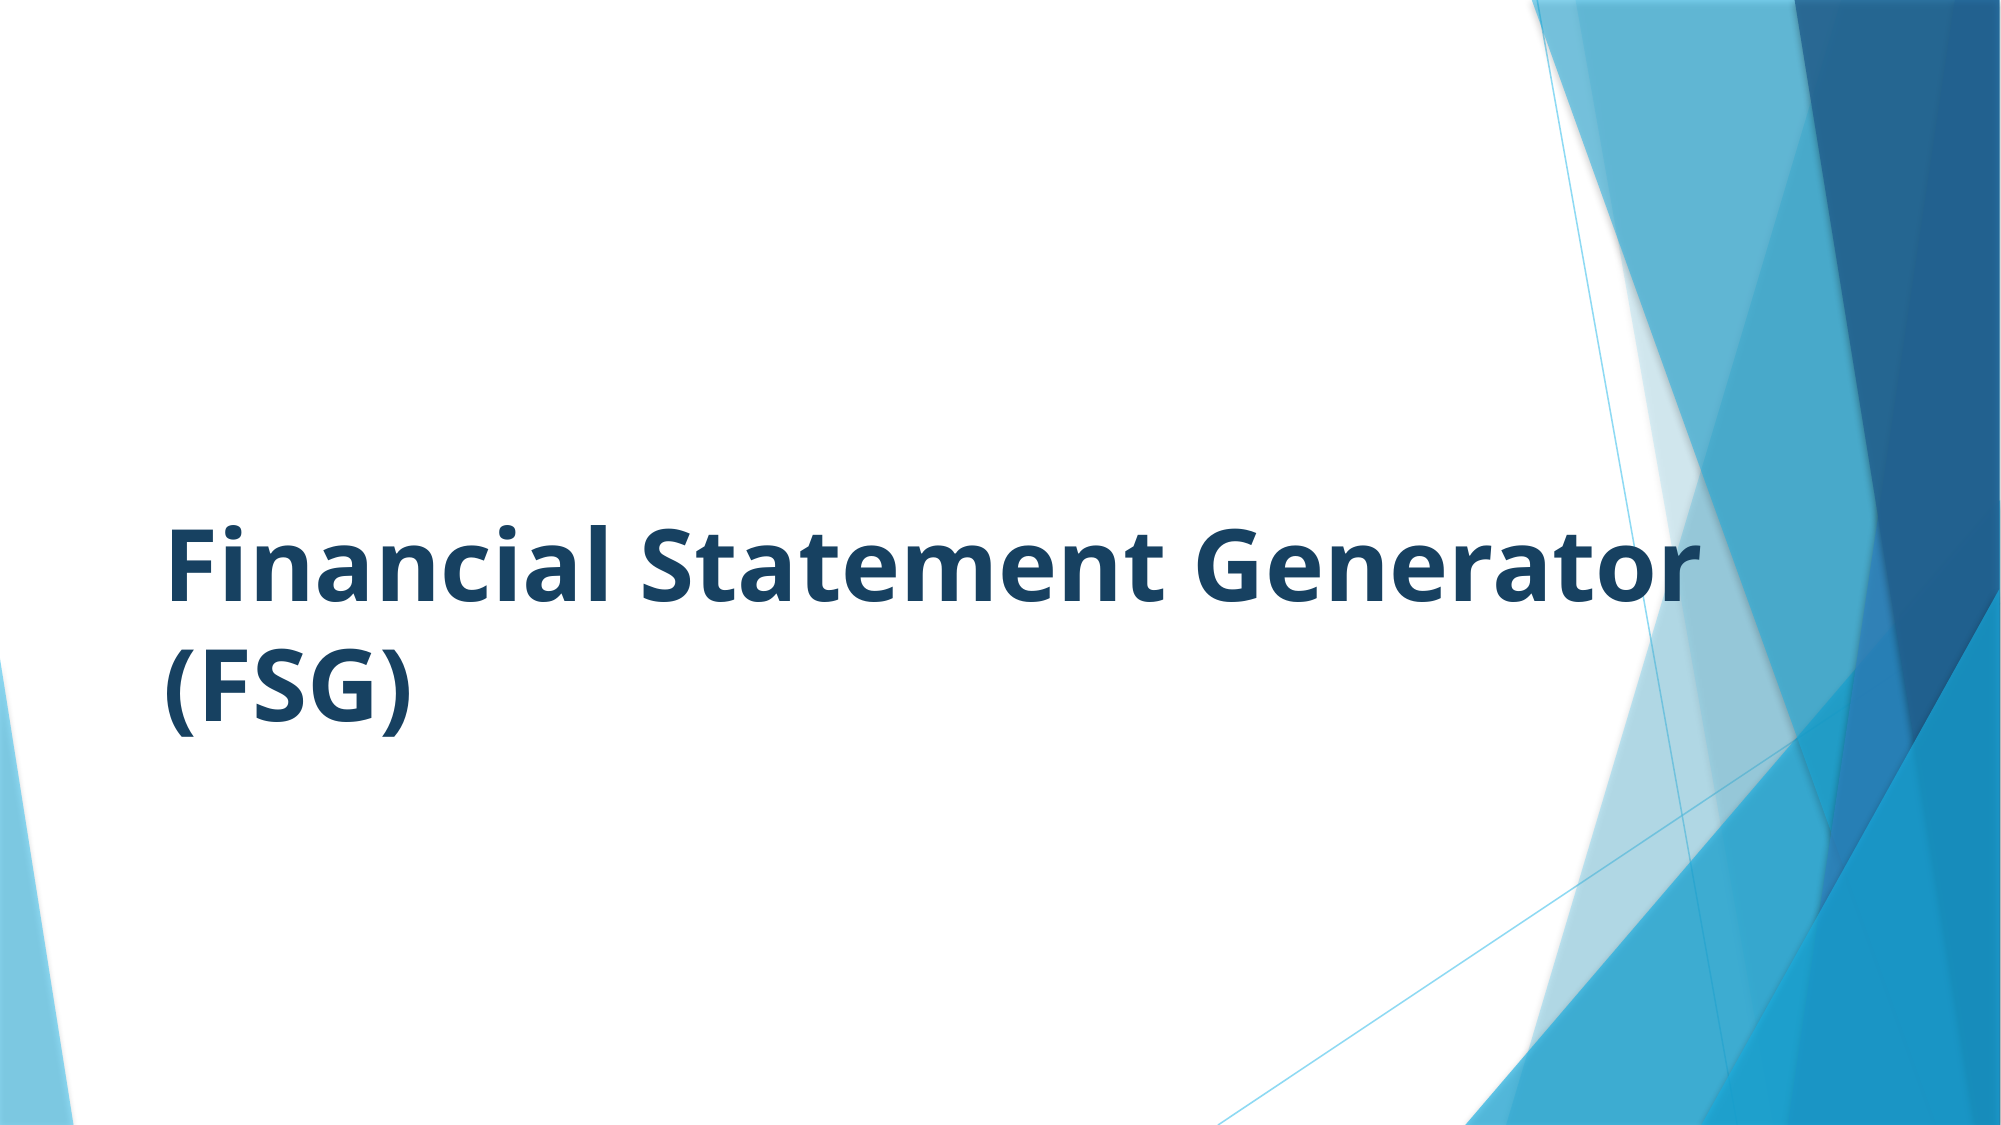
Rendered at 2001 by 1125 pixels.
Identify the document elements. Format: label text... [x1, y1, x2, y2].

text_box Financial Statement Generator (FSG) [148, 494, 1851, 749]
